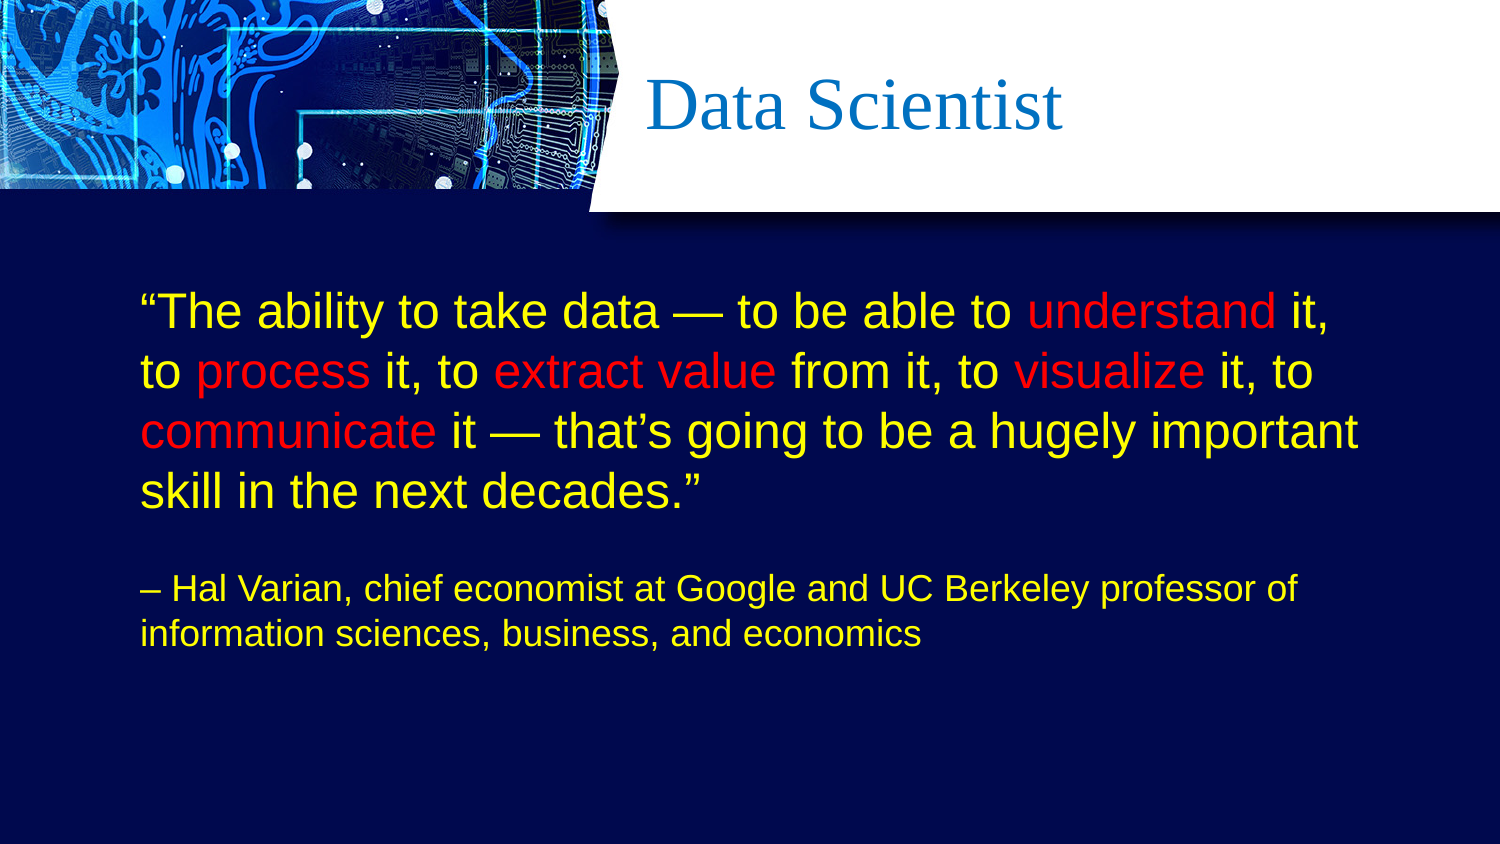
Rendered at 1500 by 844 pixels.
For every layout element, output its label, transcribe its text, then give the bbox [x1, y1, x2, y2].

picture [0, 0, 1500, 844]
text_box “The ability to take data — to be able to understand it, to process it, to extract value from it, to visualize it, to communicate it — that’s going to be a hugely important skill in the next decades.” – Hal Varian, chief economist at Google and UC Berkeley professor of information sciences, business, and economics [125, 271, 1397, 662]
title Data Scientist [630, 36, 1500, 162]
